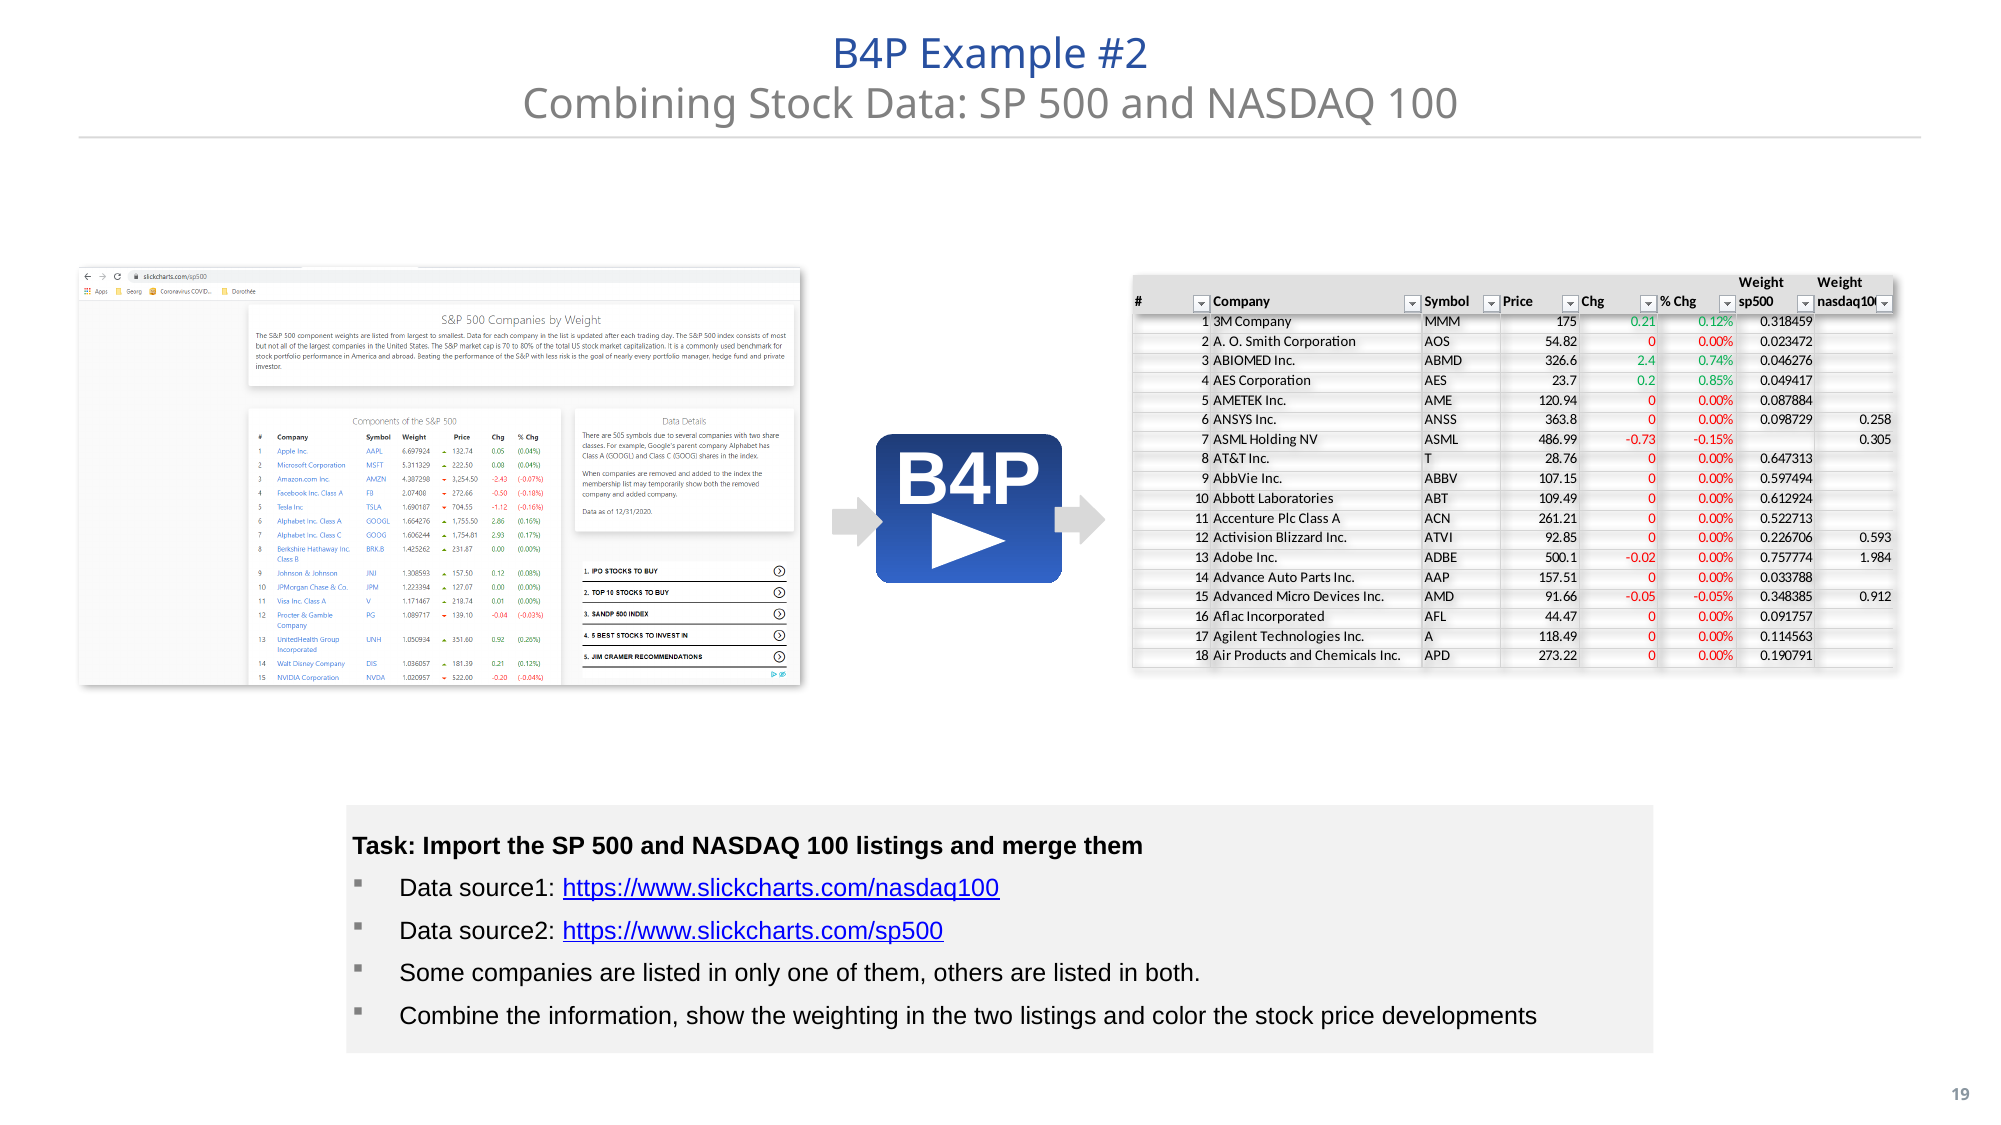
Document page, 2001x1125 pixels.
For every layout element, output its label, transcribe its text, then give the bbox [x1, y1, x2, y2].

picture [1131, 273, 1895, 669]
title B4P Example #2 Combining Stock Data: SP 500 and NASDAQ 100 [76, 19, 1920, 138]
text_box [832, 429, 1105, 584]
text_box Task: Import the SP 500 and NASDAQ 100 listings and merge them Data source1: https://www.slickcharts.com/nasdaq100 Data source2: https://www.slickcharts.com/sp500 Some companies are listed in only one of them, others are listed in both. Combine the information, show the weighting in the two listings and color the stock price developments [344, 803, 1656, 1055]
picture [79, 266, 800, 686]
